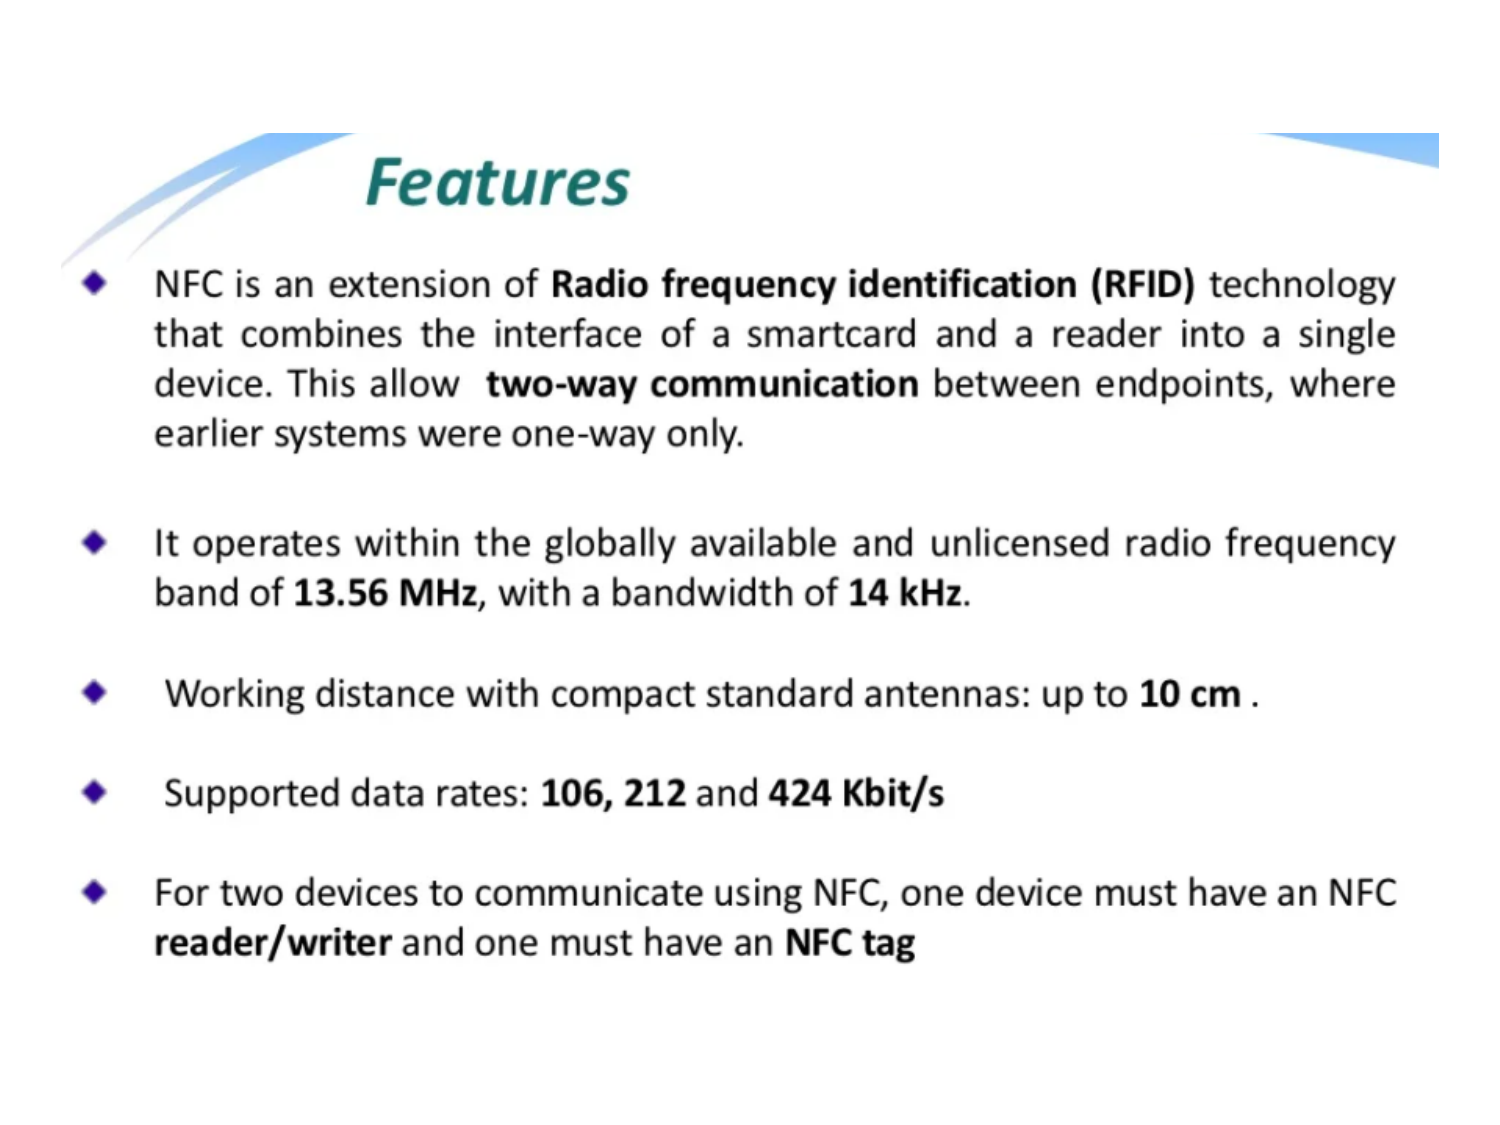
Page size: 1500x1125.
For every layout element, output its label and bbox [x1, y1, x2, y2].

picture [61, 133, 1439, 992]
